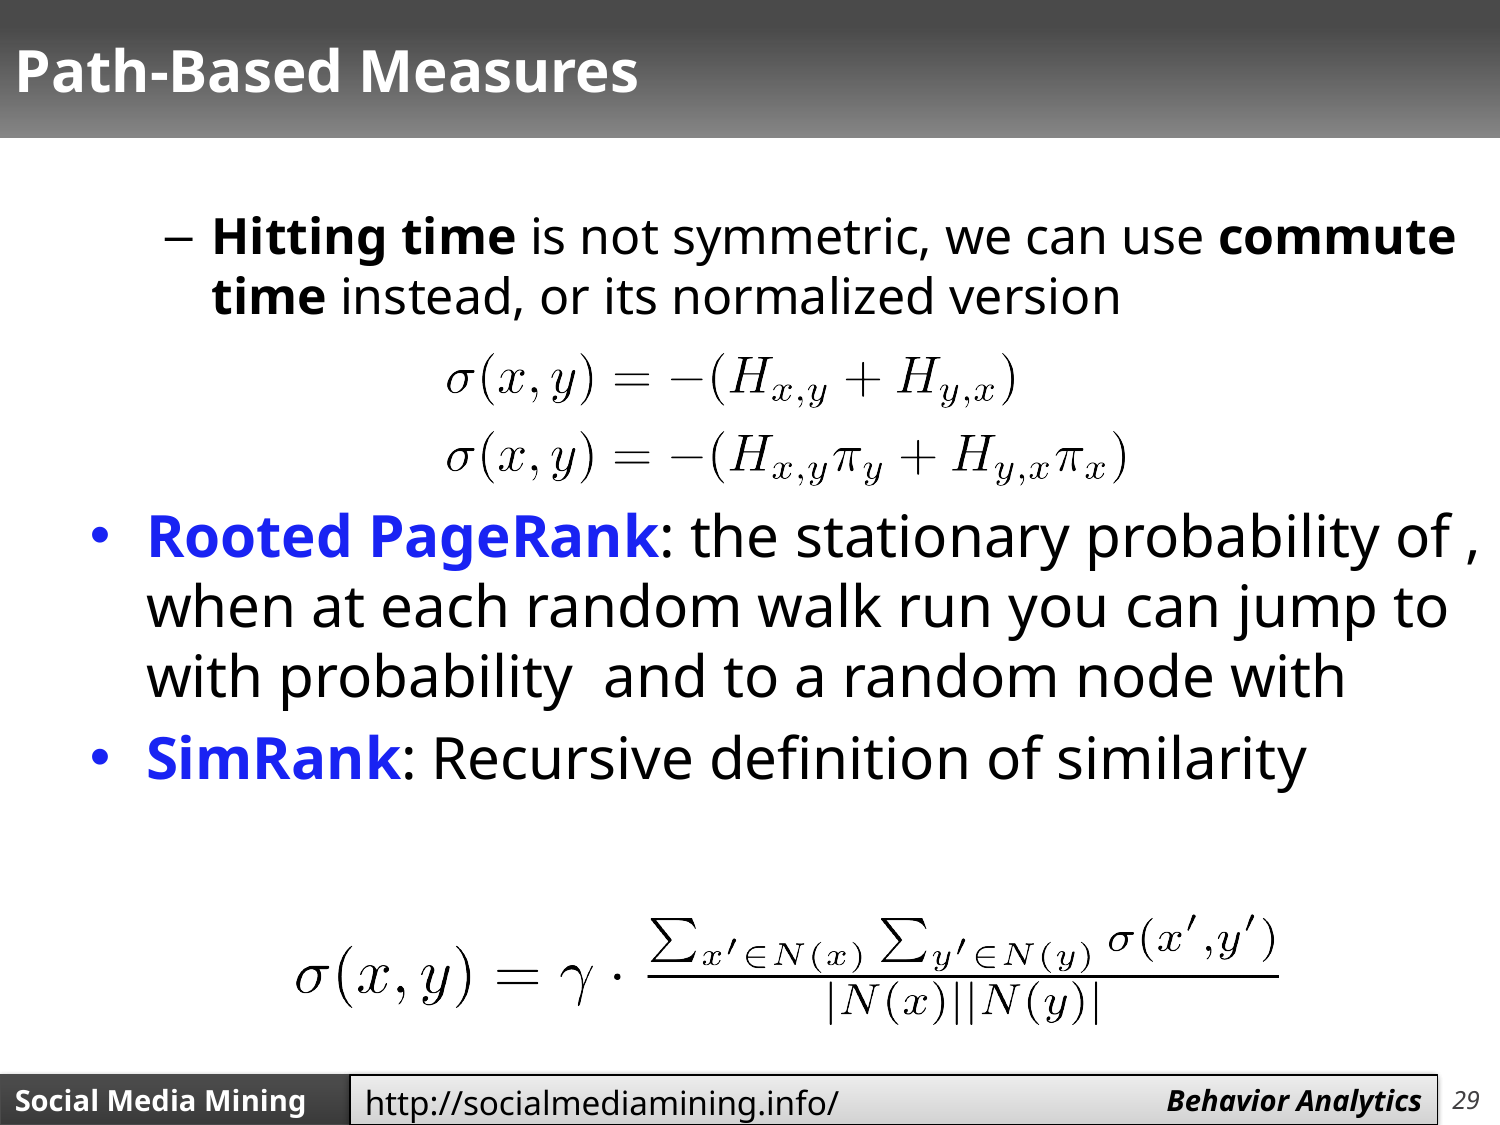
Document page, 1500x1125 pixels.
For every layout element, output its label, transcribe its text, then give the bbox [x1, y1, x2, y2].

picture [296, 914, 1279, 1025]
picture [447, 430, 1125, 486]
picture [447, 353, 1015, 408]
title Path-Based Measures [0, 0, 1500, 138]
